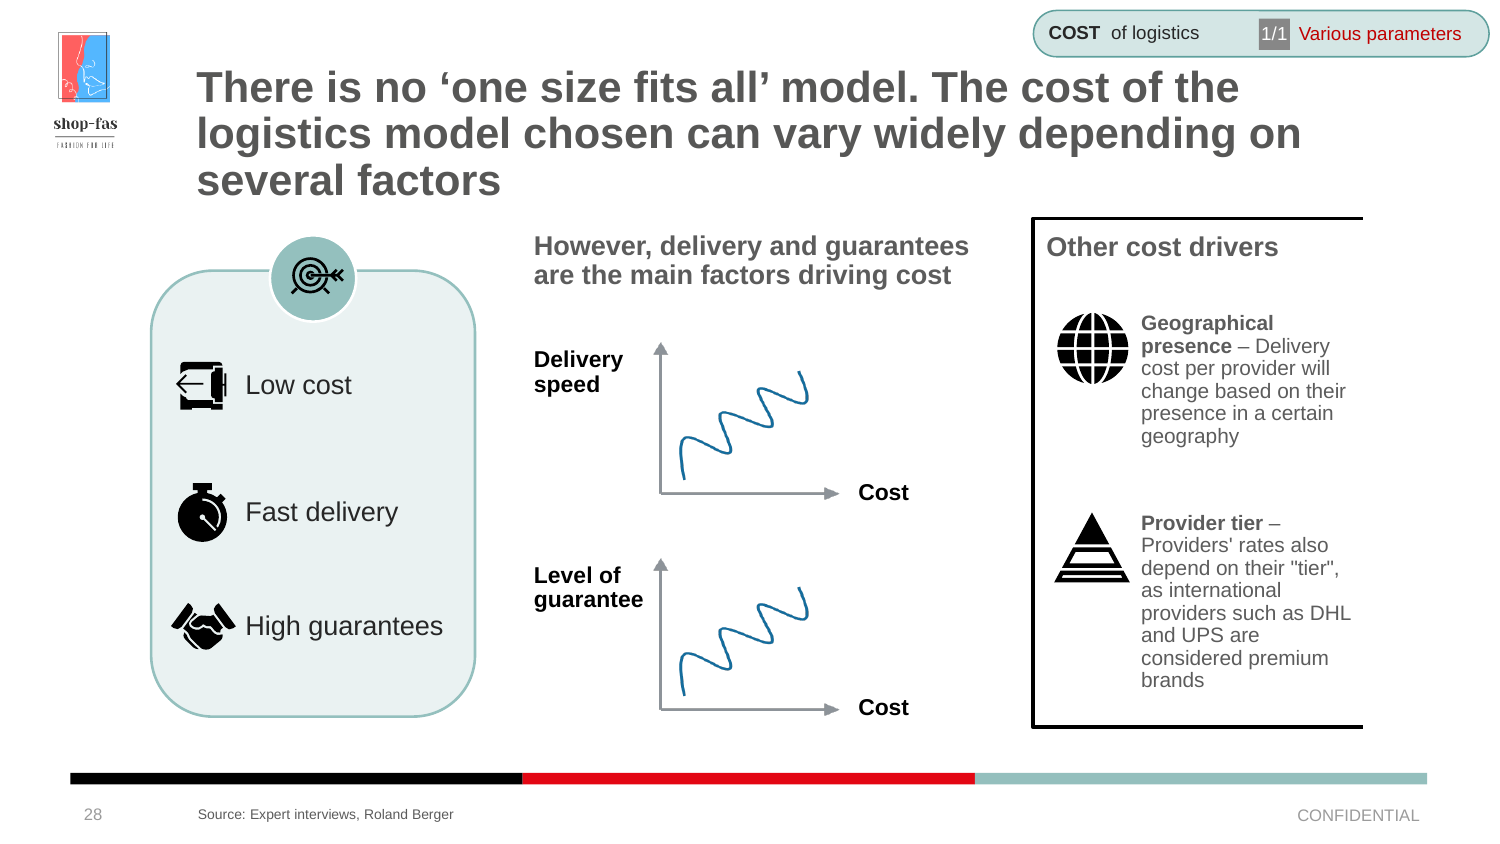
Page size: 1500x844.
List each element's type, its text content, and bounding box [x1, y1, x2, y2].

text_box [1062, 313, 1085, 331]
text_box [1057, 333, 1076, 348]
text_box Cost [860, 480, 943, 506]
text_box Provider tier – Providers' rates also depend on their "tier", as international providers such as DHL and UPS are considered premium brands [1141, 512, 1364, 693]
text_box Delivery speed [533, 348, 640, 398]
text_box Source: Expert interviews, Roland Berger [197, 807, 455, 823]
text_box [1076, 349, 1092, 364]
text_box [1062, 366, 1085, 383]
text_box [150, 269, 476, 718]
picture [645, 329, 856, 507]
text_box [1101, 366, 1124, 383]
text_box [1076, 333, 1092, 348]
text_box Level of guarantee [533, 563, 640, 613]
text_box [1078, 312, 1092, 331]
picture [645, 544, 856, 722]
text_box However, delivery and guarantees are the main factors driving cost [533, 231, 992, 291]
text_box [1078, 366, 1092, 384]
text_box [1062, 547, 1122, 568]
text_box High guarantees [245, 611, 460, 641]
text_box [1057, 349, 1076, 364]
text_box [1110, 333, 1129, 348]
text_box [1094, 312, 1107, 331]
text_box [1032, 218, 1363, 728]
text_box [269, 235, 357, 322]
text_box Low cost [245, 371, 429, 401]
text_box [170, 602, 237, 651]
text_box Geographical presence – Delivery cost per provider will change based on their presence in a certain geography [1141, 312, 1359, 448]
text_box Cost [860, 696, 926, 721]
picture [0, 0, 166, 180]
text_box [1094, 366, 1107, 384]
text_box [1094, 349, 1109, 364]
title There is no ‘one size fits all’ model. The cost of the logistics model chosen can vary widely depending on several factors [196, 64, 1411, 206]
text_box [1033, 10, 1490, 57]
text_box [1101, 313, 1124, 331]
text_box Other cost drivers [1046, 233, 1302, 263]
text_box Fast delivery [245, 497, 451, 528]
text_box [1054, 570, 1130, 583]
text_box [175, 361, 227, 410]
text_box [1110, 349, 1129, 364]
text_box [177, 483, 228, 542]
text_box [1074, 512, 1110, 545]
slide_number 28 [69, 791, 419, 837]
text_box [1094, 333, 1109, 348]
